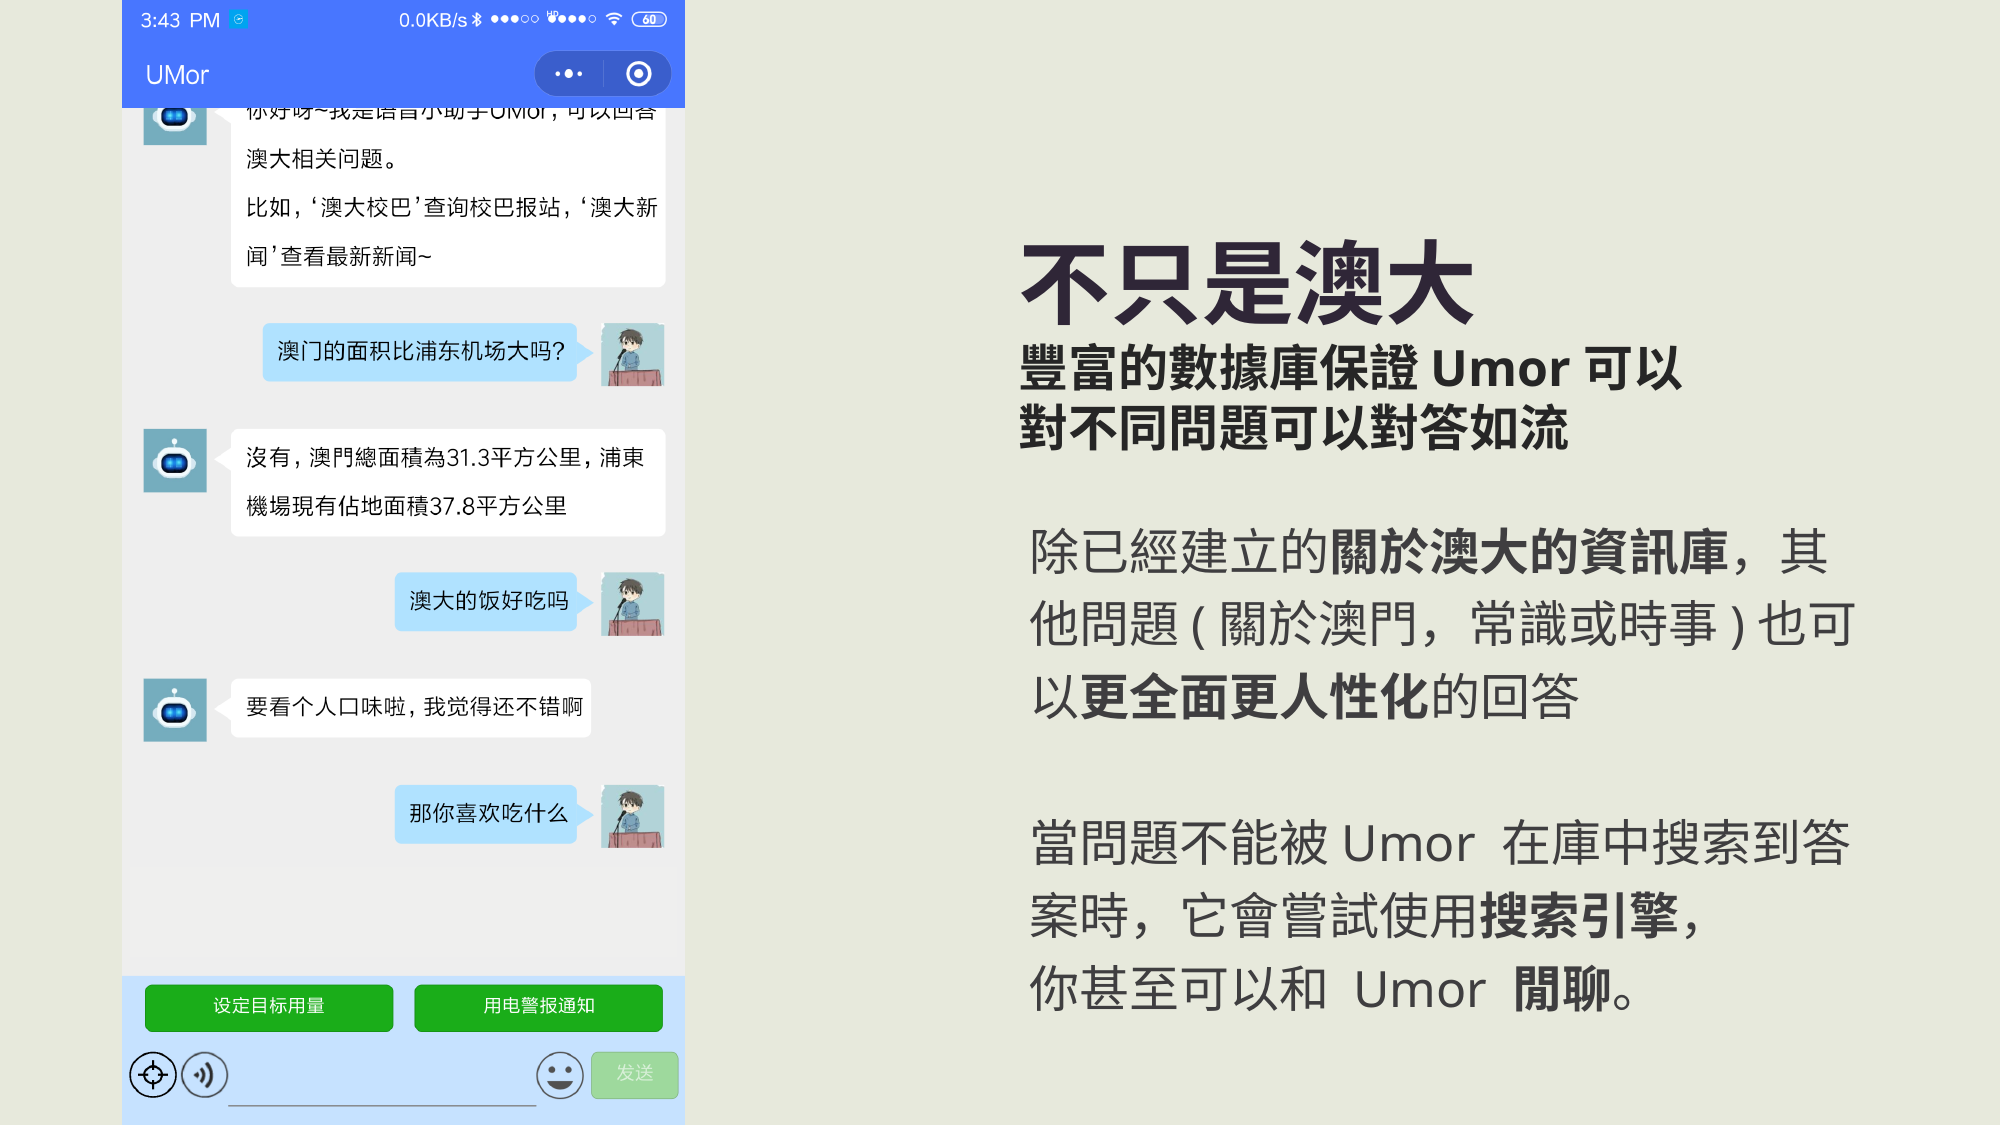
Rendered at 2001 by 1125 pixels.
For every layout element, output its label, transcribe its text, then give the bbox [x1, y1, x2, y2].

picture [121, 0, 685, 1125]
text_box 除已經建立的關於澳大的資訊庫，其他問題(關於澳門，常識或時事)也可以更全面更人性化的回答 當問題不能被Umor 在庫中搜索到答案時，它會嘗試使用搜索引擎， 你甚至可以和 Umor 閒聊。 [1015, 499, 1881, 1025]
text_box 不只是澳大 豐富的數據庫保證Umor可以 對不同問題可以對答如流 [1004, 163, 1699, 464]
